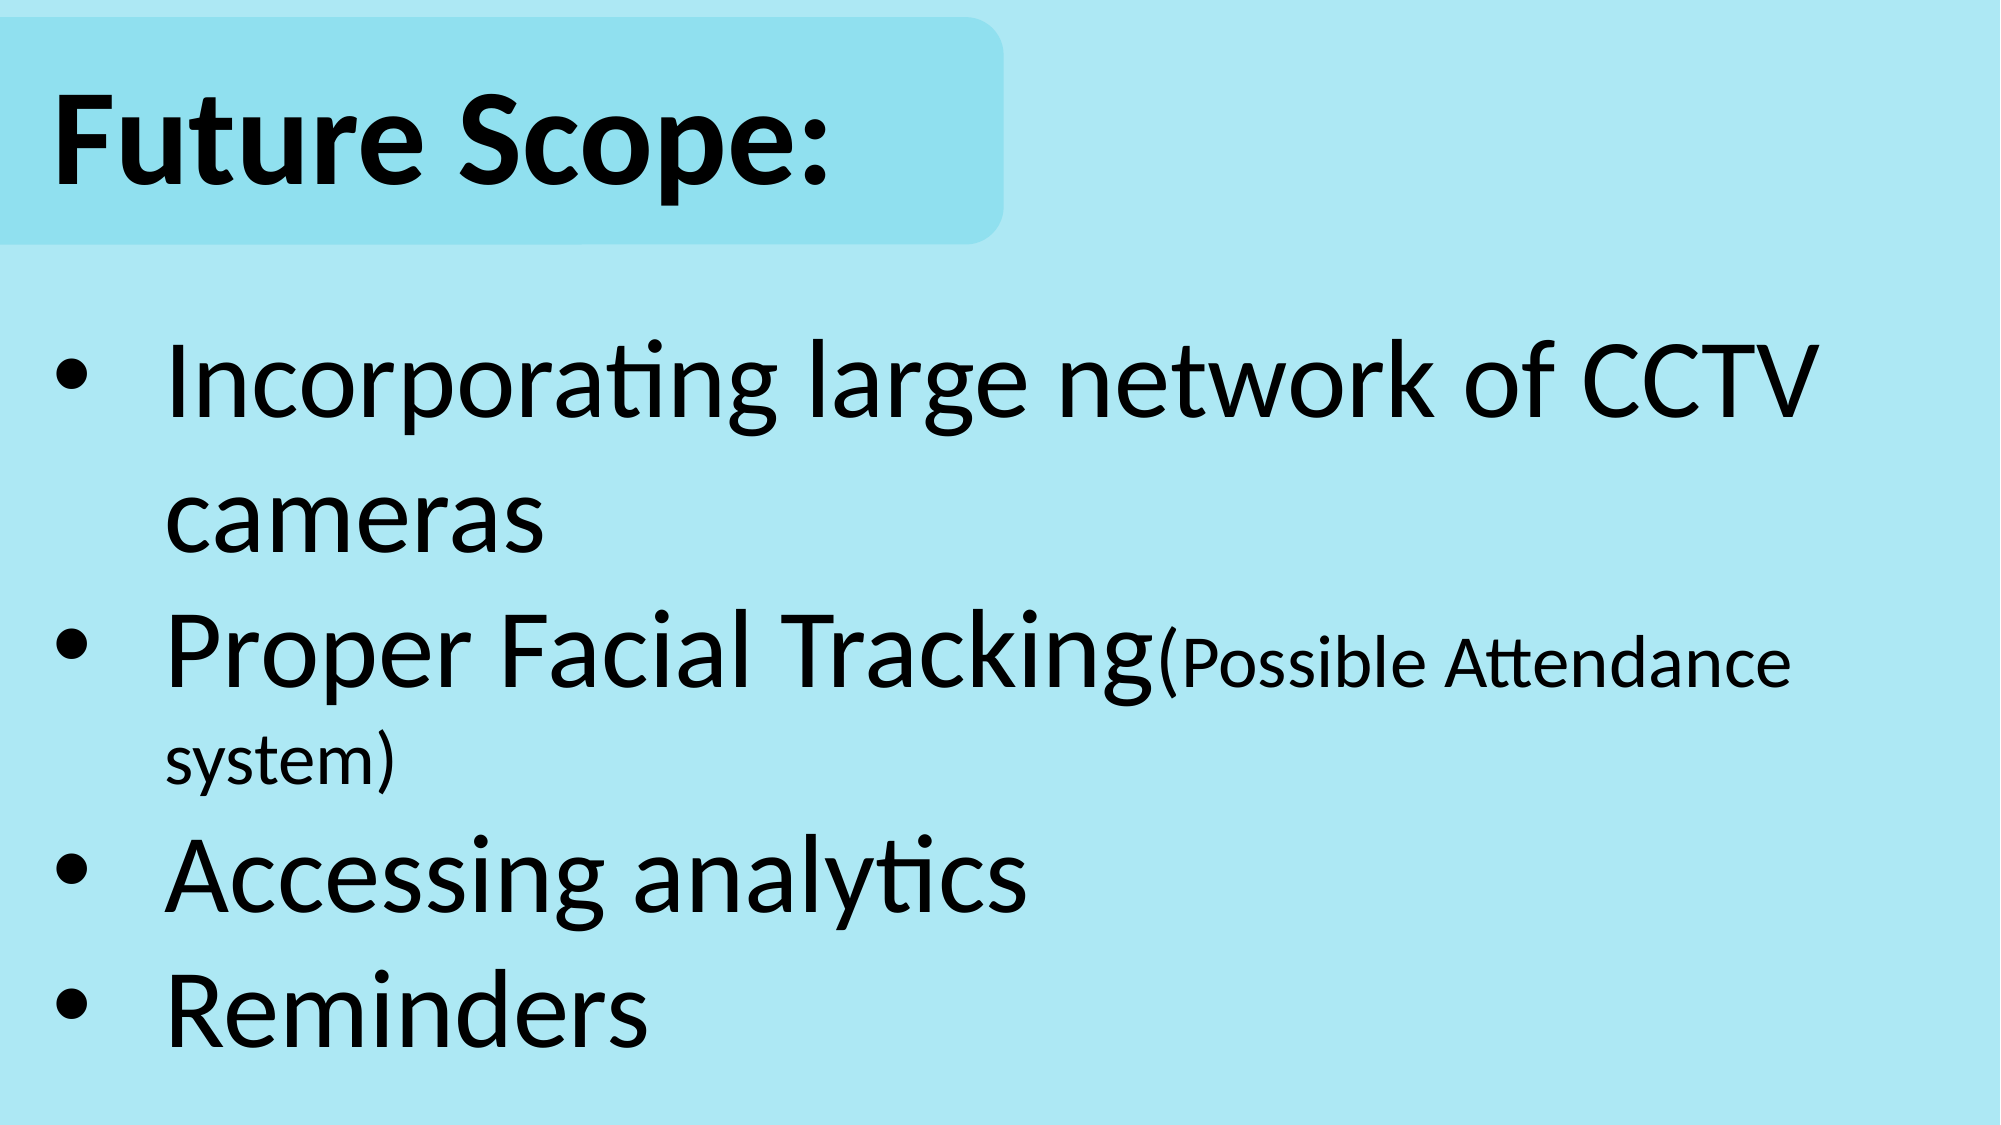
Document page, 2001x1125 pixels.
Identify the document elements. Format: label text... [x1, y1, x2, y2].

text_box Incorporating large network of CCTV cameras Proper Facial Tracking(Possible Attendance system) Accessing analytics Reminders [37, 297, 1913, 1078]
text_box Future Scope: [37, 39, 983, 220]
text_box [0, 16, 1005, 246]
